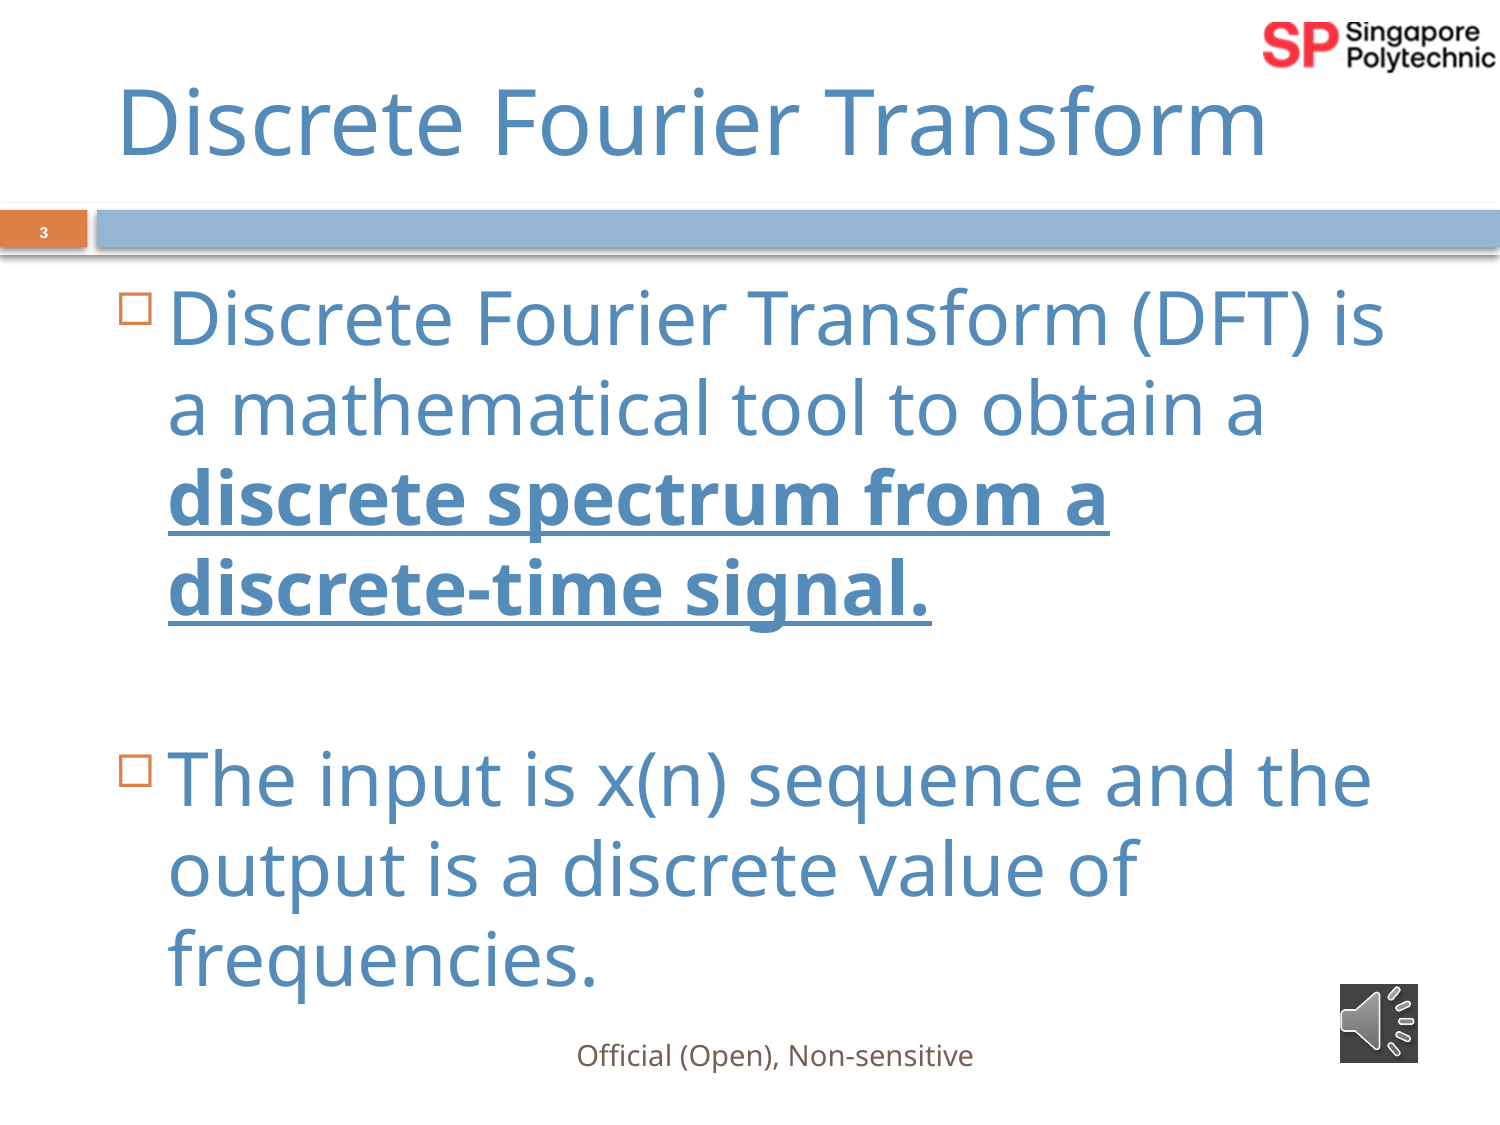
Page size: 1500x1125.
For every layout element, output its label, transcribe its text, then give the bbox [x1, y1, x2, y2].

picture [1338, 983, 1420, 1064]
list Discrete Fourier Transform (DFT) is a mathematical tool to obtain a discrete spectrum from a discrete-time signal. The input is x(n) sequence and the output is a discrete value of frequencies. [100, 262, 1438, 1005]
footer Official (Open), Non-sensitive [99, 1025, 990, 1085]
picture [1263, 22, 1497, 76]
title Discrete Fourier Transform [100, 37, 1438, 200]
slide_number 3 [0, 208, 88, 249]
